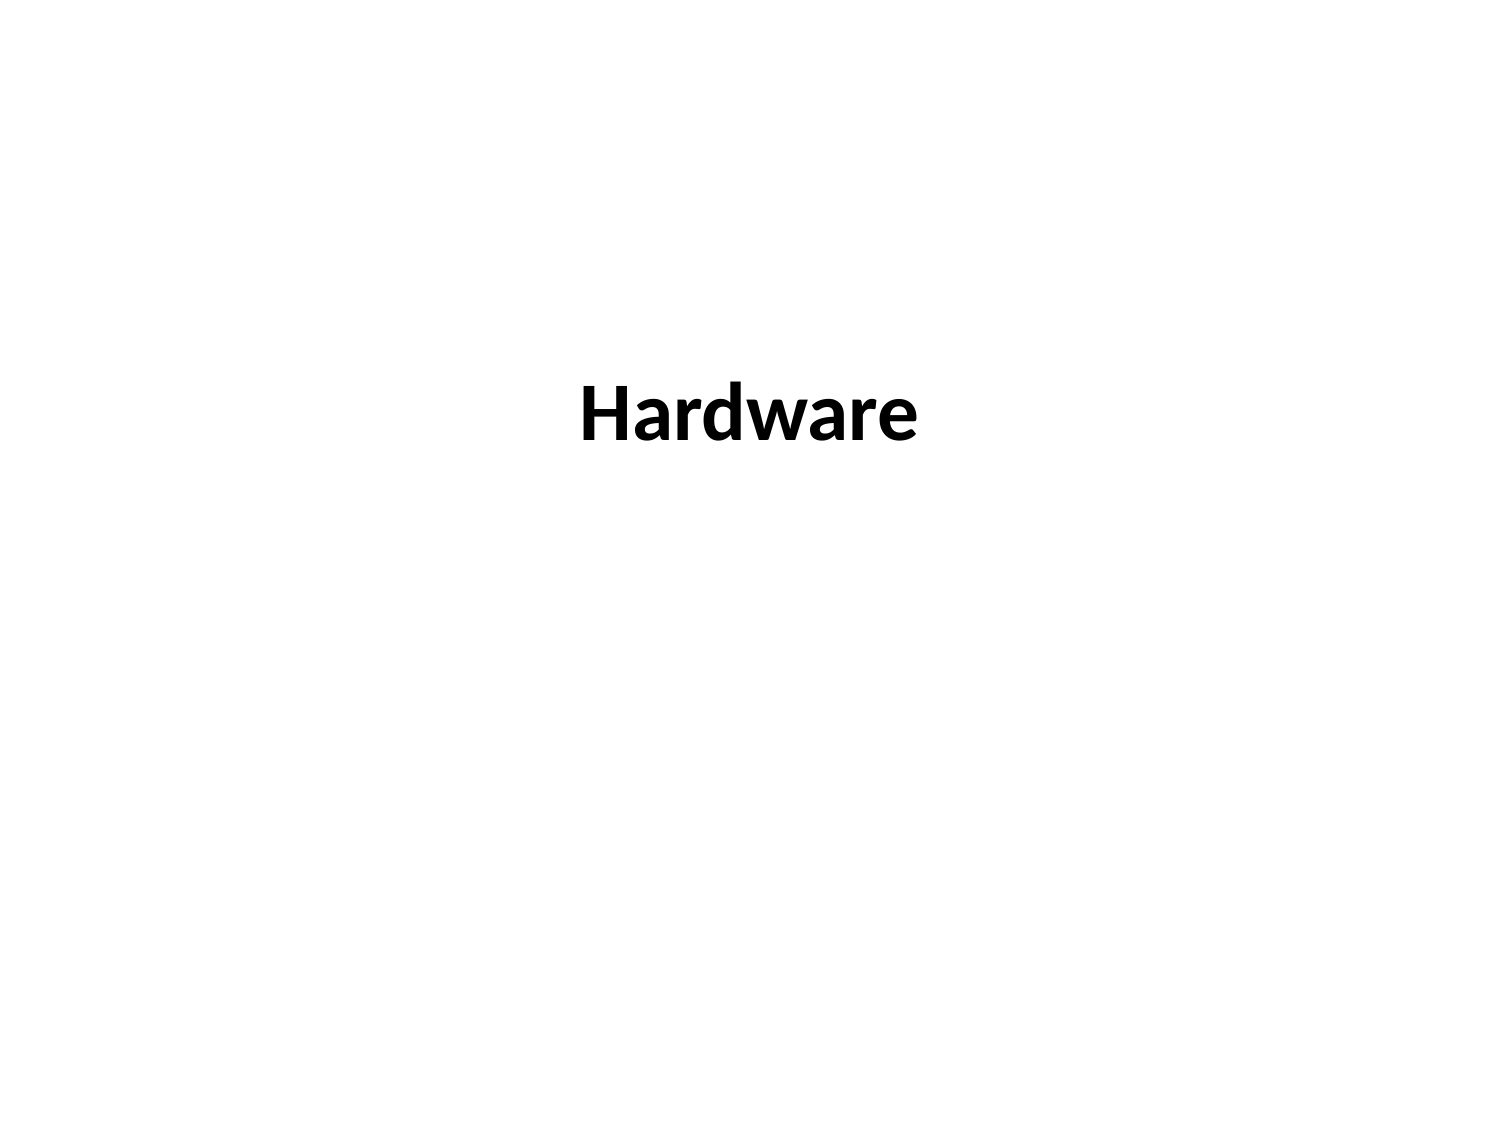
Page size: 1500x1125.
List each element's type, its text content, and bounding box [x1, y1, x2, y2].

title Hardware [112, 349, 1388, 591]
